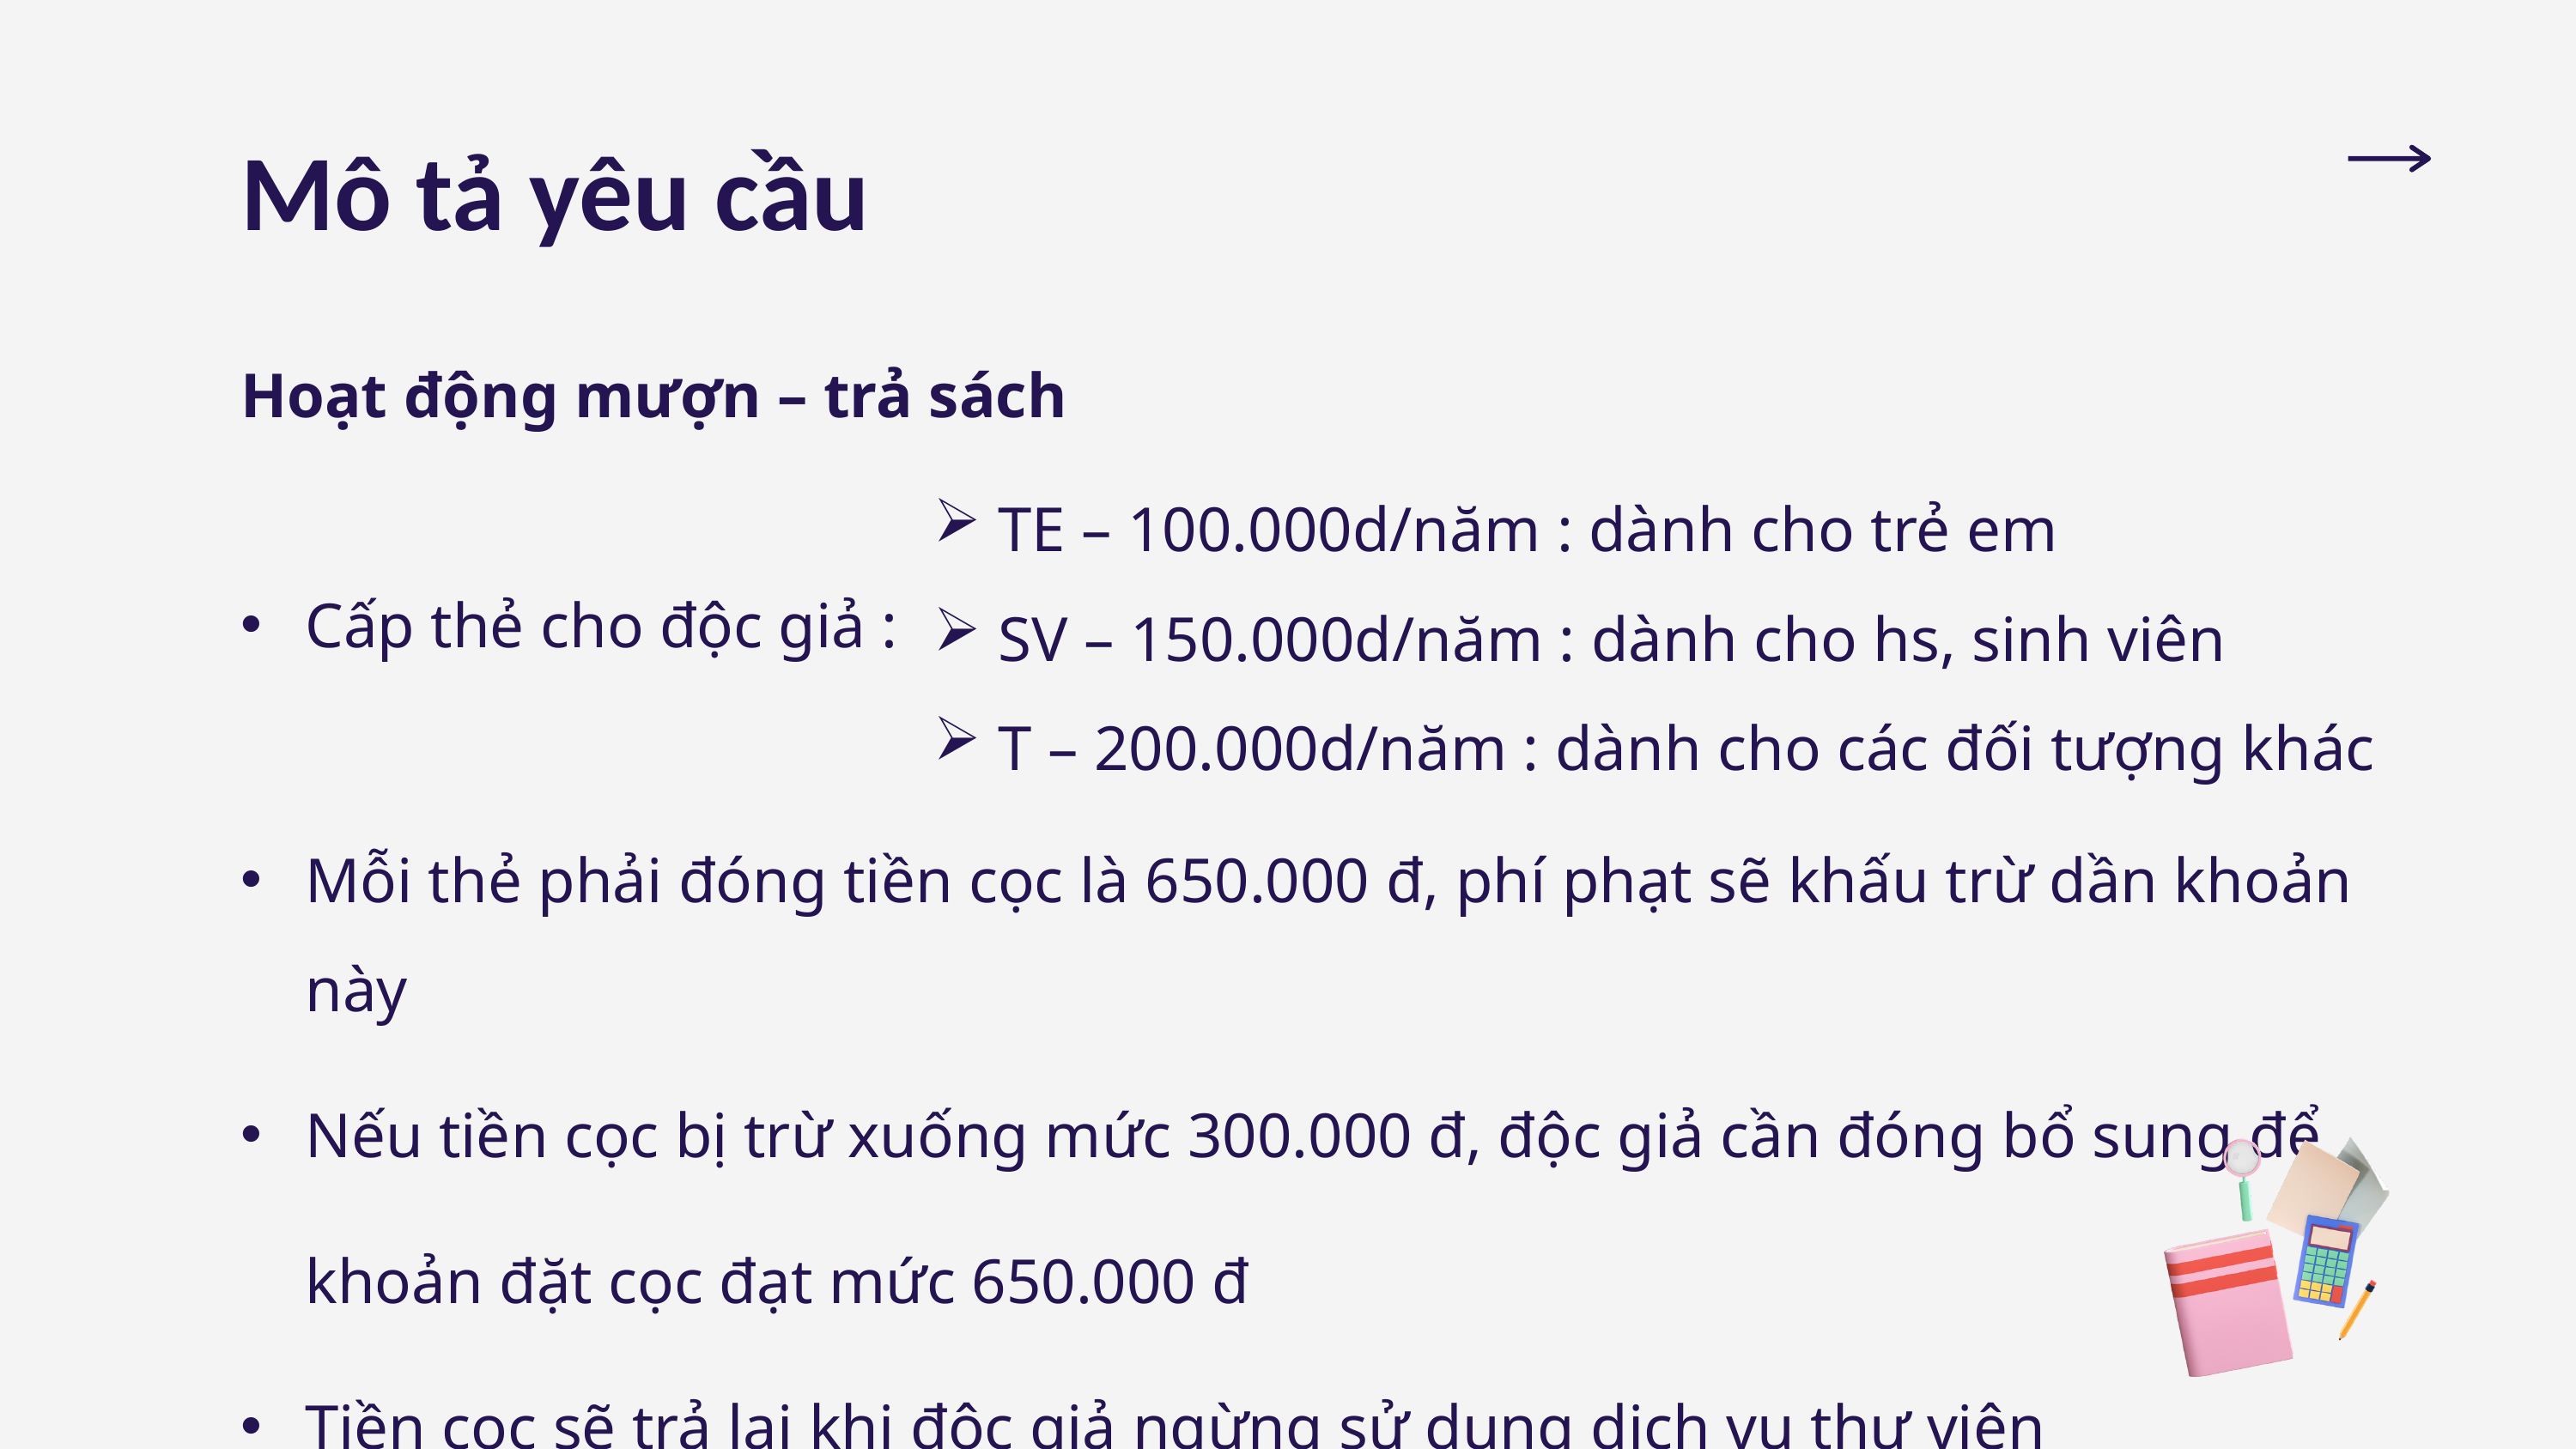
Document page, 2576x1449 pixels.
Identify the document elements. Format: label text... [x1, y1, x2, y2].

text_box Mô tả yêu cầu [240, 90, 2224, 252]
text_box TE – 100.000d/năm : dành cho trẻ em SV – 150.000d/năm : dành cho hs, sinh viên T – 200.000d/năm : dành cho các đối tượng khác [933, 454, 2576, 783]
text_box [2348, 144, 2432, 173]
text_box Hoạt động mượn – trả sách [240, 284, 1792, 430]
text_box Cấp thẻ cho độc giả : Mỗi thẻ phải đóng tiền cọc là 650.000 đ, phí phạt sẽ khấu trừ dần khoản này Nếu tiền cọc bị trừ xuống mức 300.000 đ, độc giả cần đóng bổ sung để khoản đặt cọc đạt mức 650.000 đ Tiền cọc sẽ trả lại khi độc giả ngừng sử dụng dịch vụ thư viện [240, 513, 2469, 1449]
picture [2164, 1136, 2391, 1378]
